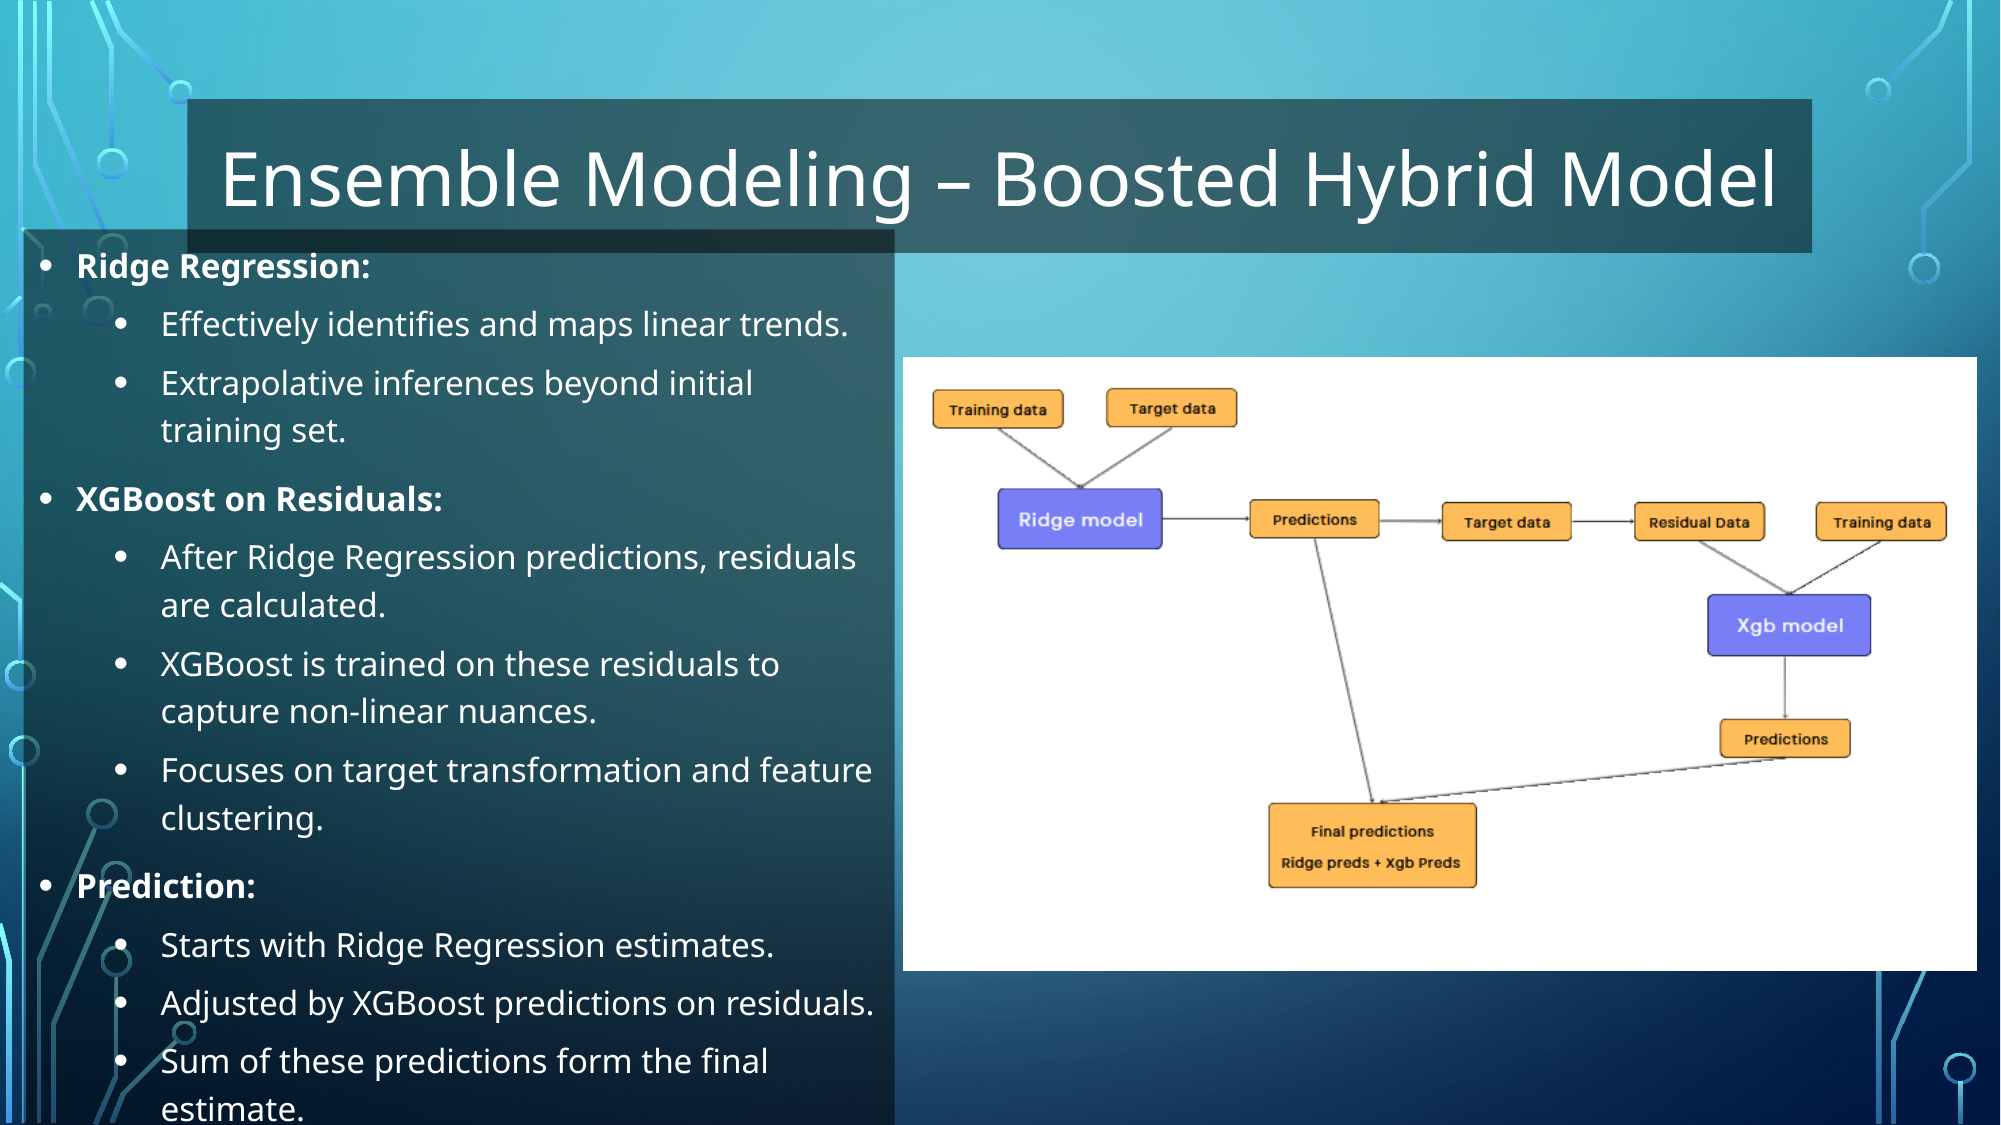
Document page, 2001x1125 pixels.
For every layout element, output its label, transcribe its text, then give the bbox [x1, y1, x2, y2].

picture [902, 357, 1977, 972]
title Ensemble Modeling – Boosted Hybrid Model [187, 99, 1813, 253]
list Ridge Regression: Effectively identifies and maps linear trends. Extrapolative inferences beyond initial training set. XGBoost on Residuals: After Ridge Regression predictions, residuals are calculated. XGBoost is trained on these residuals to capture non-linear nuances. Focuses on target transformation and feature clustering. Prediction: Starts with Ridge Regression estimates. Adjusted by XGBoost predictions on residuals. Sum of these predictions form the final estimate. [23, 229, 895, 1125]
